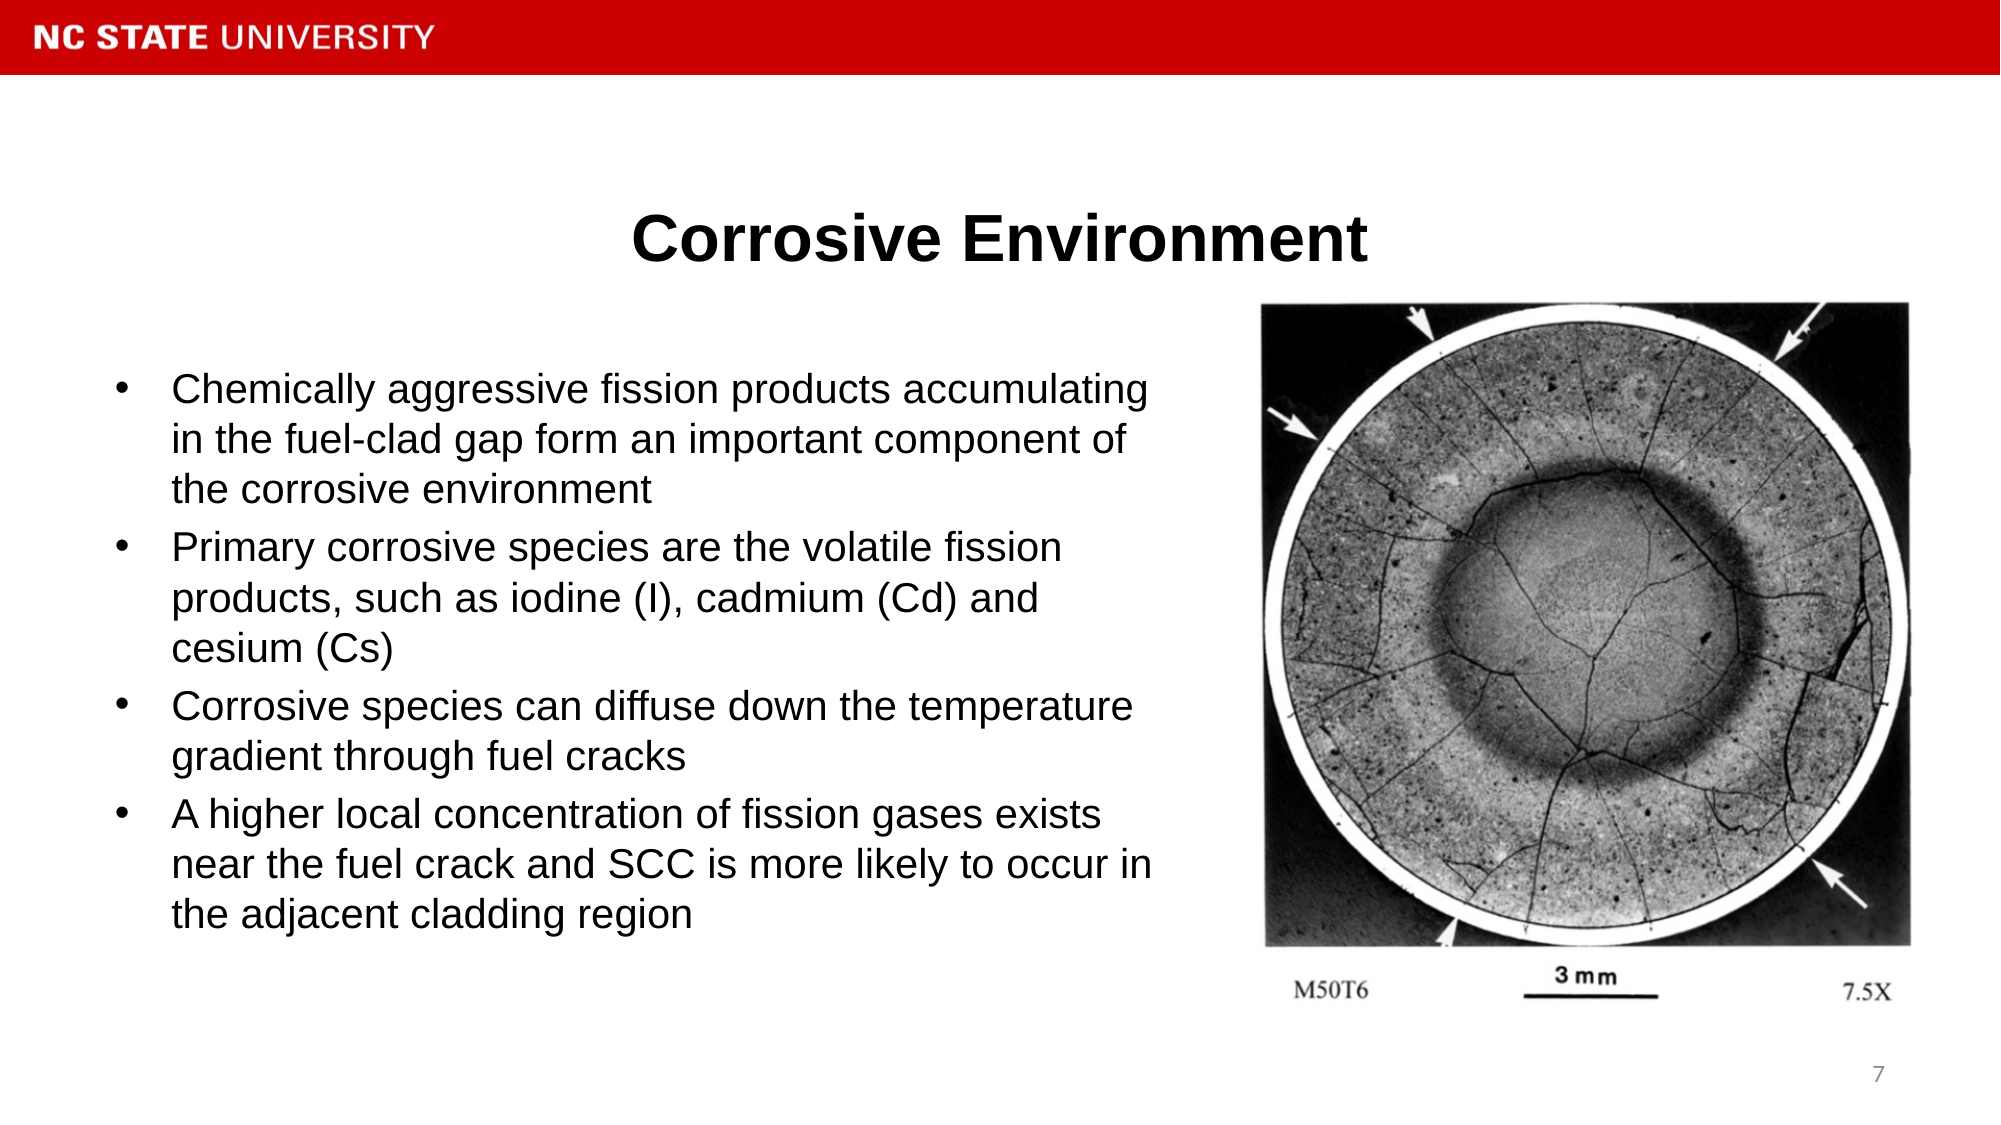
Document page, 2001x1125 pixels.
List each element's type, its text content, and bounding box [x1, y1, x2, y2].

list Chemically aggressive fission products accumulating in the fuel-clad gap form an important component of the corrosive environment Primary corrosive species are the volatile fission products, such as iodine (I), cadmium (Cd) and cesium (Cs) Corrosive species can diffuse down the temperature gradient through fuel cracks A higher local concentration of fission gases exists near the fuel crack and SCC is more likely to occur in the adjacent cladding region [99, 354, 1171, 1005]
title Corrosive Environment [99, 147, 1900, 323]
picture [1239, 287, 1928, 1020]
picture [0, 0, 2000, 75]
slide_number 7 [1433, 1042, 1900, 1103]
